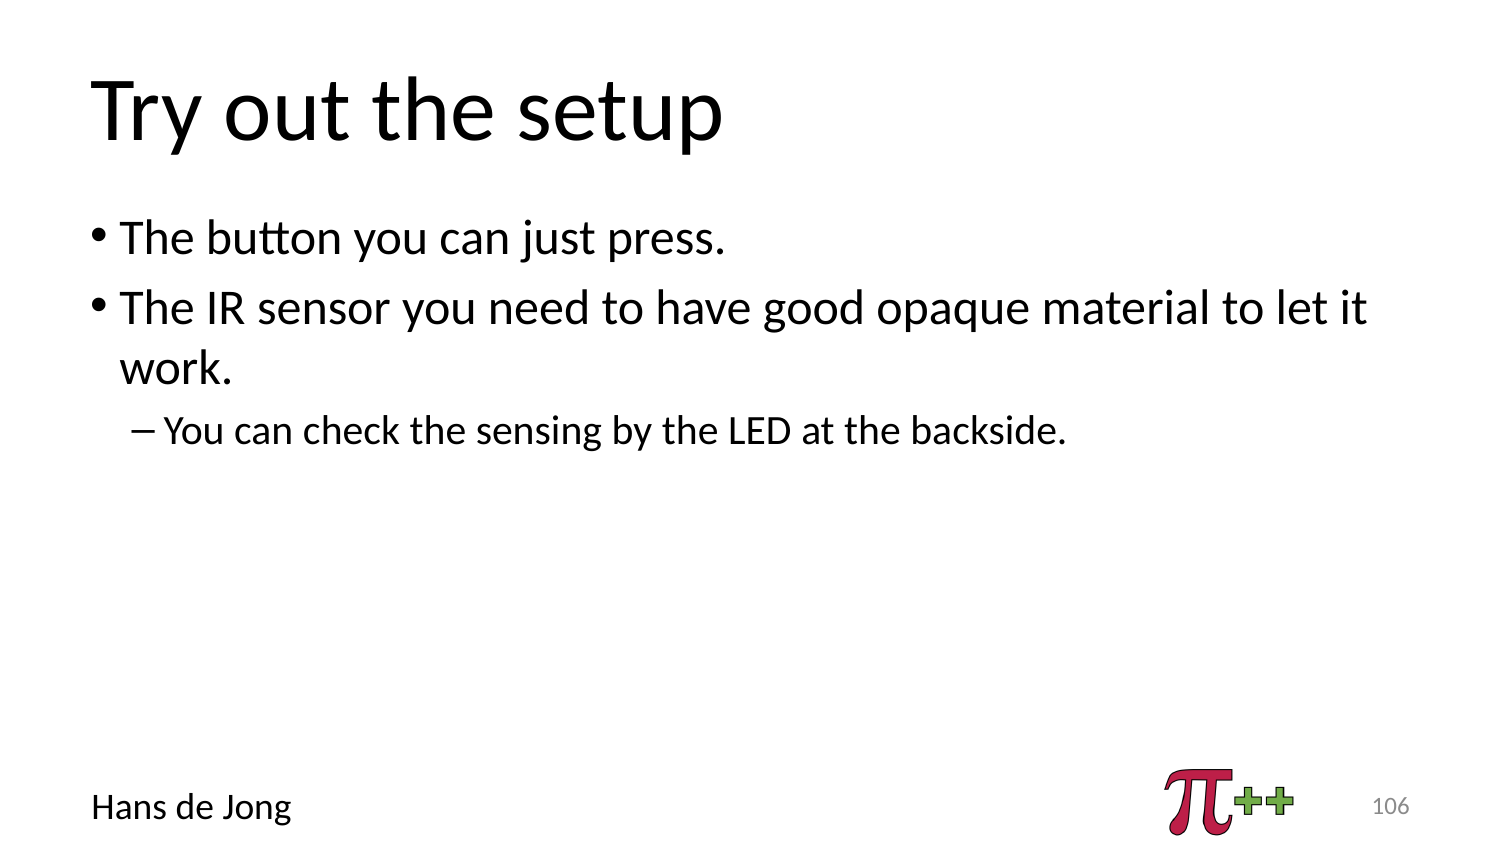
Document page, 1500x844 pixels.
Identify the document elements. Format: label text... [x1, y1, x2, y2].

picture [1163, 768, 1294, 836]
list The button you can just press. The IR sensor you need to have good opaque material to let it work. You can check the sensing by the LED at the backside. [75, 196, 1425, 754]
slide_number 106 [1340, 782, 1425, 827]
title Try out the setup [75, 33, 1425, 175]
